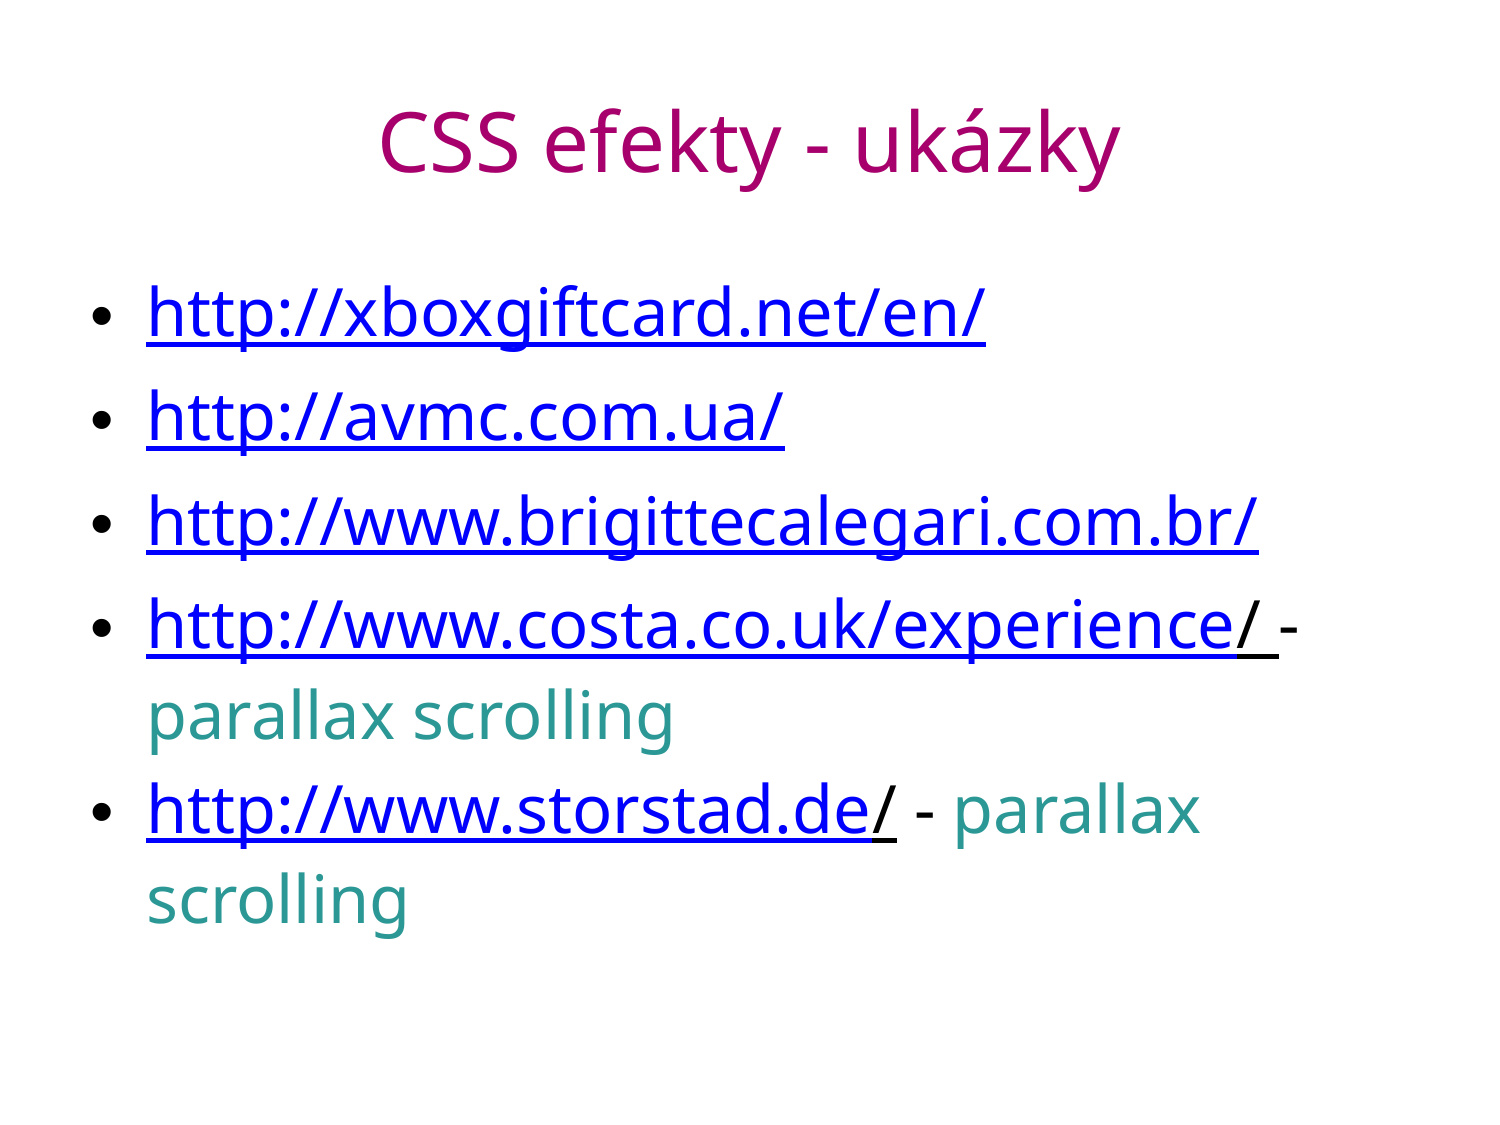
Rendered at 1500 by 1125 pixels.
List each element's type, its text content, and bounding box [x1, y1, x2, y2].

list http://xboxgiftcard.net/en/ http://avmc.com.ua/ http://www.brigittecalegari.com.br/ http://www.costa.co.uk/experience/ - parallax scrolling http://www.storstad.de/ - parallax scrolling [75, 262, 1425, 1005]
title CSS efekty - ukázky [75, 45, 1425, 233]
